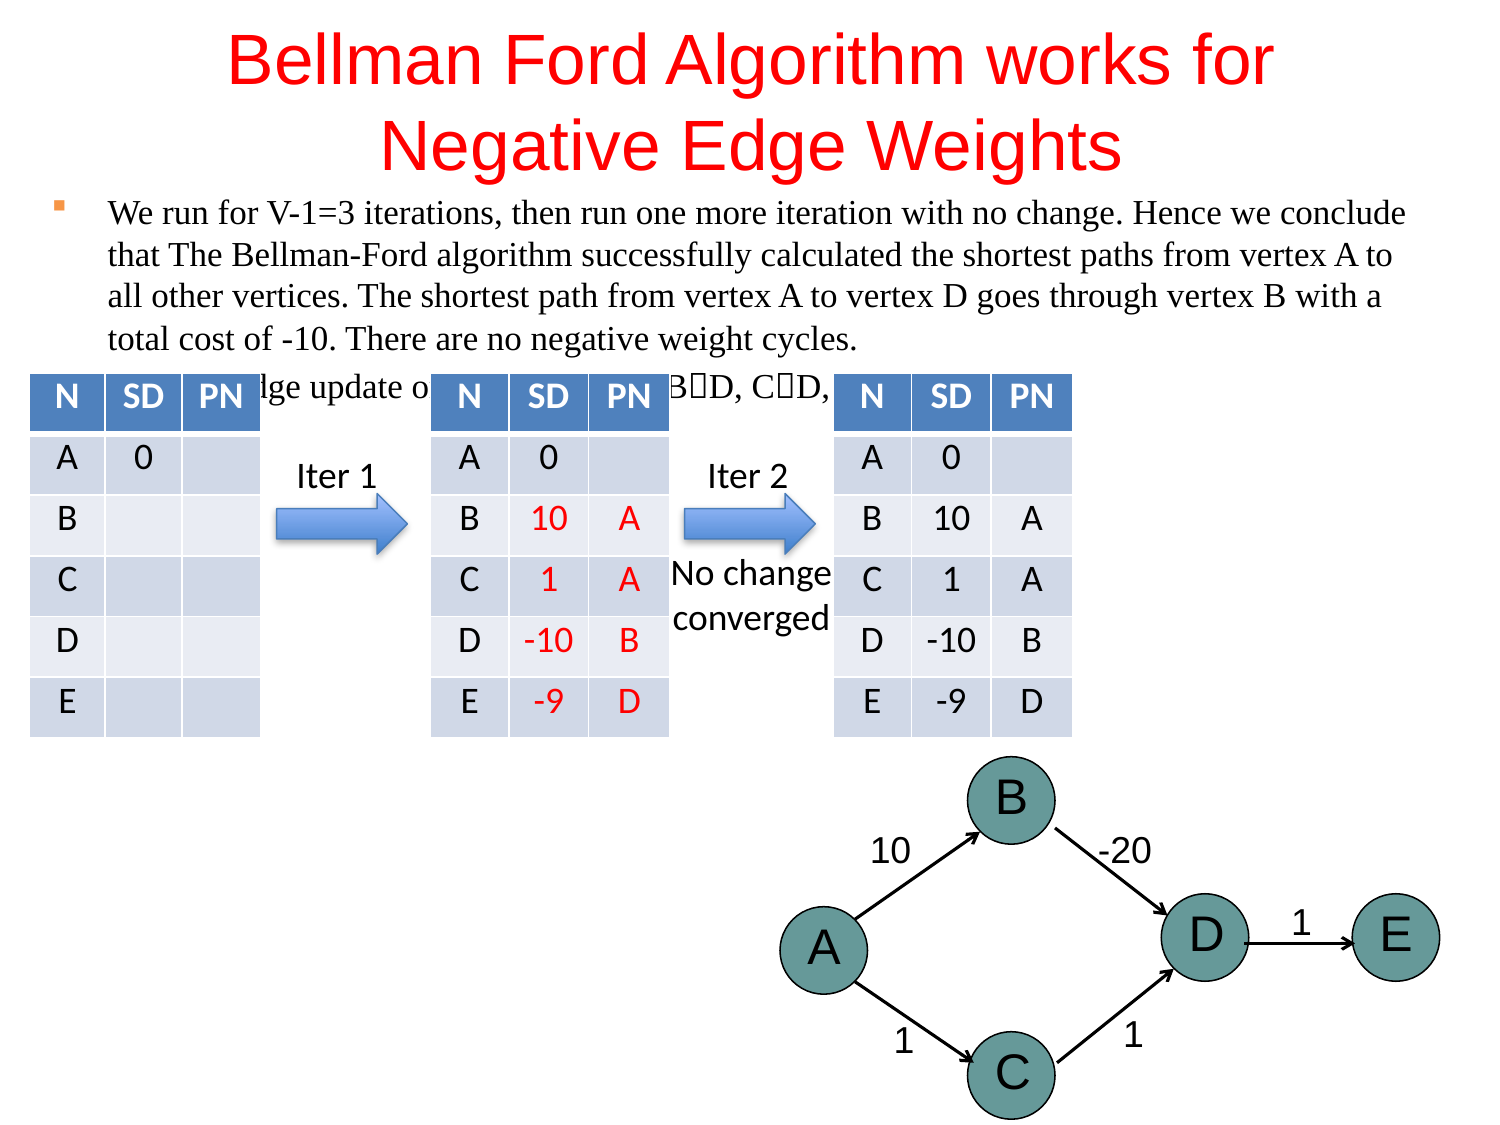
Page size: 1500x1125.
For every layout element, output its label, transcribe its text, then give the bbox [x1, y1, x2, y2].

text_box 10 [855, 818, 949, 879]
table_cell B [834, 496, 911, 555]
table_cell -10 [510, 617, 588, 676]
table_cell D [992, 678, 1072, 737]
table_header PN [992, 374, 1072, 431]
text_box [967, 1031, 1056, 1120]
table_cell [992, 437, 1072, 494]
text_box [779, 906, 868, 995]
text_box [683, 504, 816, 540]
table_cell 1 [510, 557, 588, 616]
table_cell D [589, 678, 669, 737]
table_cell D [431, 617, 508, 676]
table_cell B [431, 496, 508, 555]
text_box 1 [1108, 1002, 1175, 1063]
table_cell A [589, 496, 669, 555]
table_header N [834, 374, 911, 431]
table_header N [431, 374, 508, 431]
table_cell -9 [510, 678, 588, 737]
table_cell C [431, 557, 508, 616]
table_cell A [992, 557, 1072, 616]
table_cell E [834, 678, 911, 737]
text_box Iter 2 [692, 443, 804, 504]
table_cell 10 [912, 496, 990, 555]
text_box No change converged [655, 540, 848, 646]
table_cell B [992, 617, 1072, 676]
table_cell C [848, 557, 911, 616]
table_cell A [834, 437, 911, 494]
text_box 1 [878, 1009, 945, 1069]
table_cell D [834, 617, 911, 676]
text_box 1 [1276, 890, 1342, 951]
table_header PN [589, 374, 669, 431]
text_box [1160, 893, 1249, 982]
text_box Iter 1 [281, 443, 393, 504]
table_cell 1 [912, 557, 990, 616]
table_cell B [589, 617, 669, 676]
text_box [967, 756, 1056, 845]
text_box -20 [1083, 818, 1218, 879]
table_cell -9 [912, 678, 990, 737]
table_cell A [992, 496, 1072, 555]
table_cell -10 [912, 617, 990, 676]
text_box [1351, 893, 1440, 982]
table_header SD [510, 374, 588, 431]
table_cell A [589, 557, 655, 616]
table_cell 0 [912, 437, 990, 494]
list We run for V-1=3 iterations, then run one more iteration with no change. Hence we conclude that The Bellman-Ford algorithm successfully calculated the shortest paths from vertex A to all other vertices. The shortest path from vertex A to vertex D goes through vertex B with a total cost of -10. There are no negative weight cycles. Suppose edge update order AB, AC, BD, CD, DE [36, 181, 1425, 416]
table_cell A [431, 437, 508, 494]
table_header SD [912, 374, 990, 431]
title Bellman Ford Algorithm works for Negative Edge Weights [76, 5, 1427, 193]
table_cell 0 [510, 437, 588, 494]
table_cell 10 [510, 496, 588, 555]
table_cell E [431, 678, 508, 737]
table_cell [589, 437, 669, 494]
text_box [275, 504, 408, 555]
